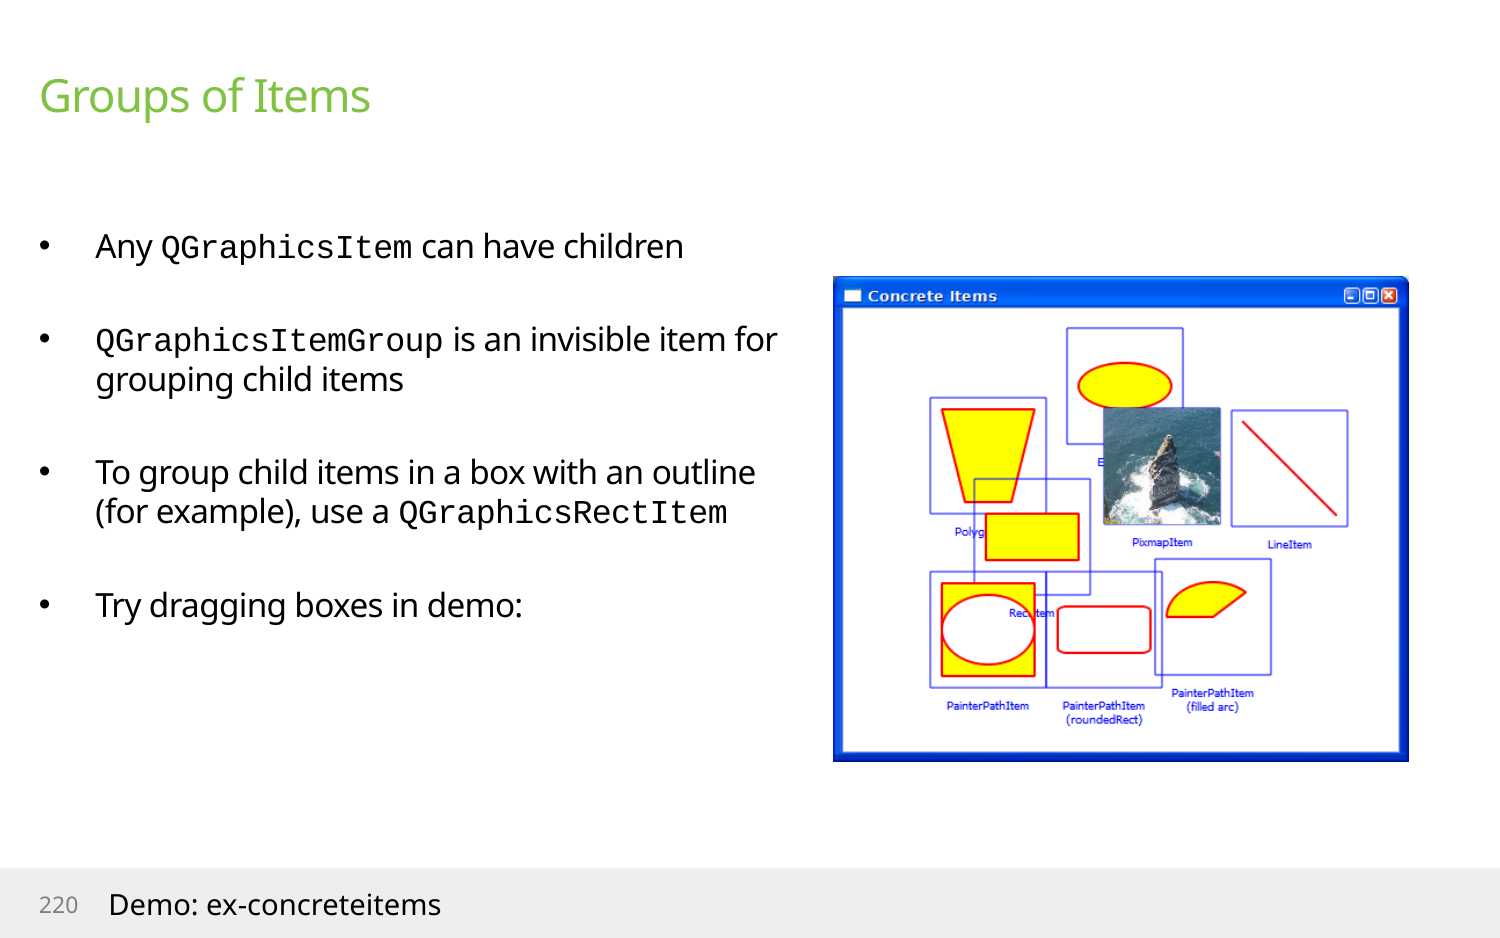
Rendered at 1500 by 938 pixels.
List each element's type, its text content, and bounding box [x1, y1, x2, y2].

picture [833, 276, 1409, 763]
slide_number 220 [39, 892, 410, 921]
text_box Demo: ex-concreteitems [93, 894, 795, 927]
title Groups of Items [39, 66, 1052, 195]
list Any QGraphicsItem can have children QGraphicsItemGroup is an invisible item for grouping child items To group child items in a box with an outline (for example), use a QGraphicsRectItem Try dragging boxes in demo: [39, 224, 795, 846]
